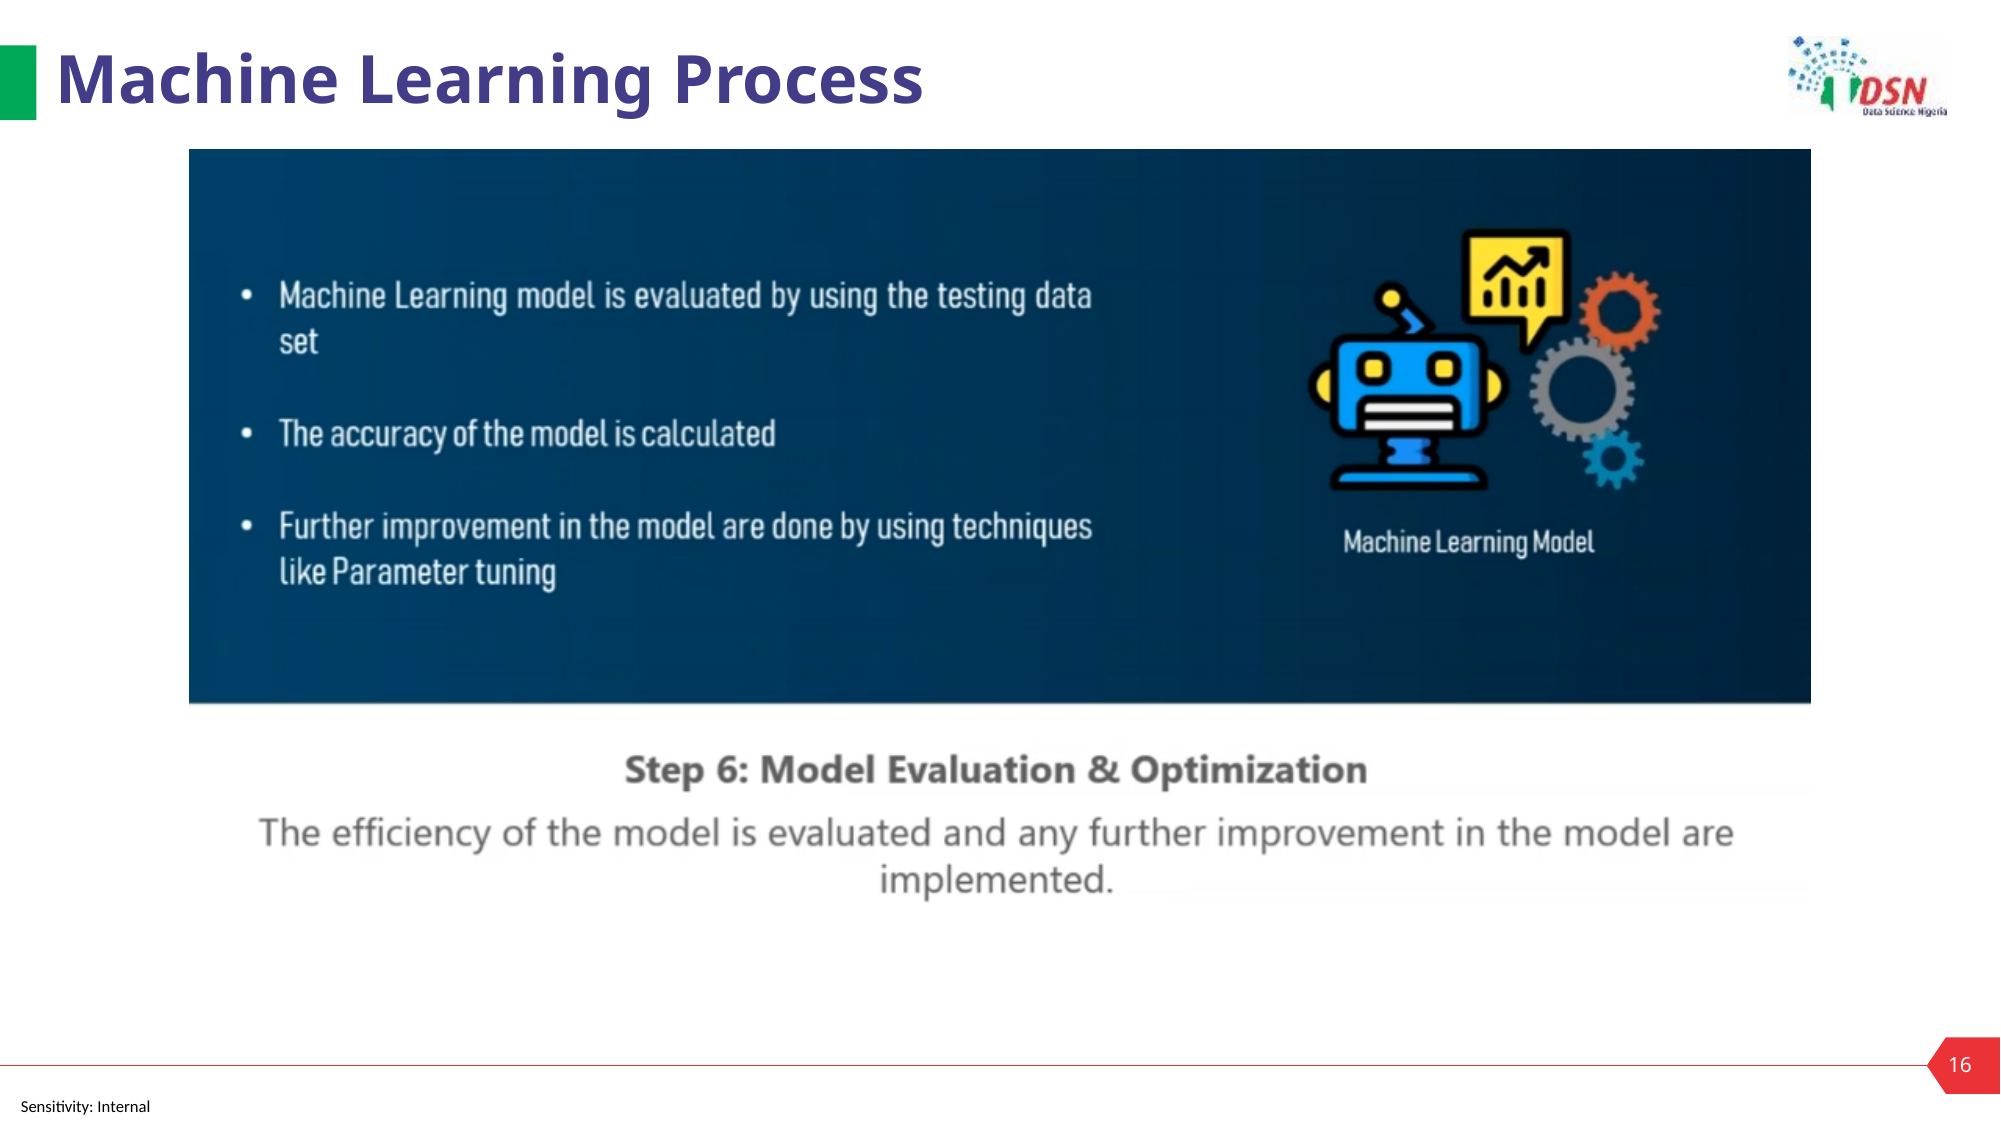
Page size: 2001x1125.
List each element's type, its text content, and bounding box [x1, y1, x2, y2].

picture [1788, 36, 1947, 45]
title Machine Learning Process [53, 45, 1947, 121]
picture [189, 149, 1811, 976]
